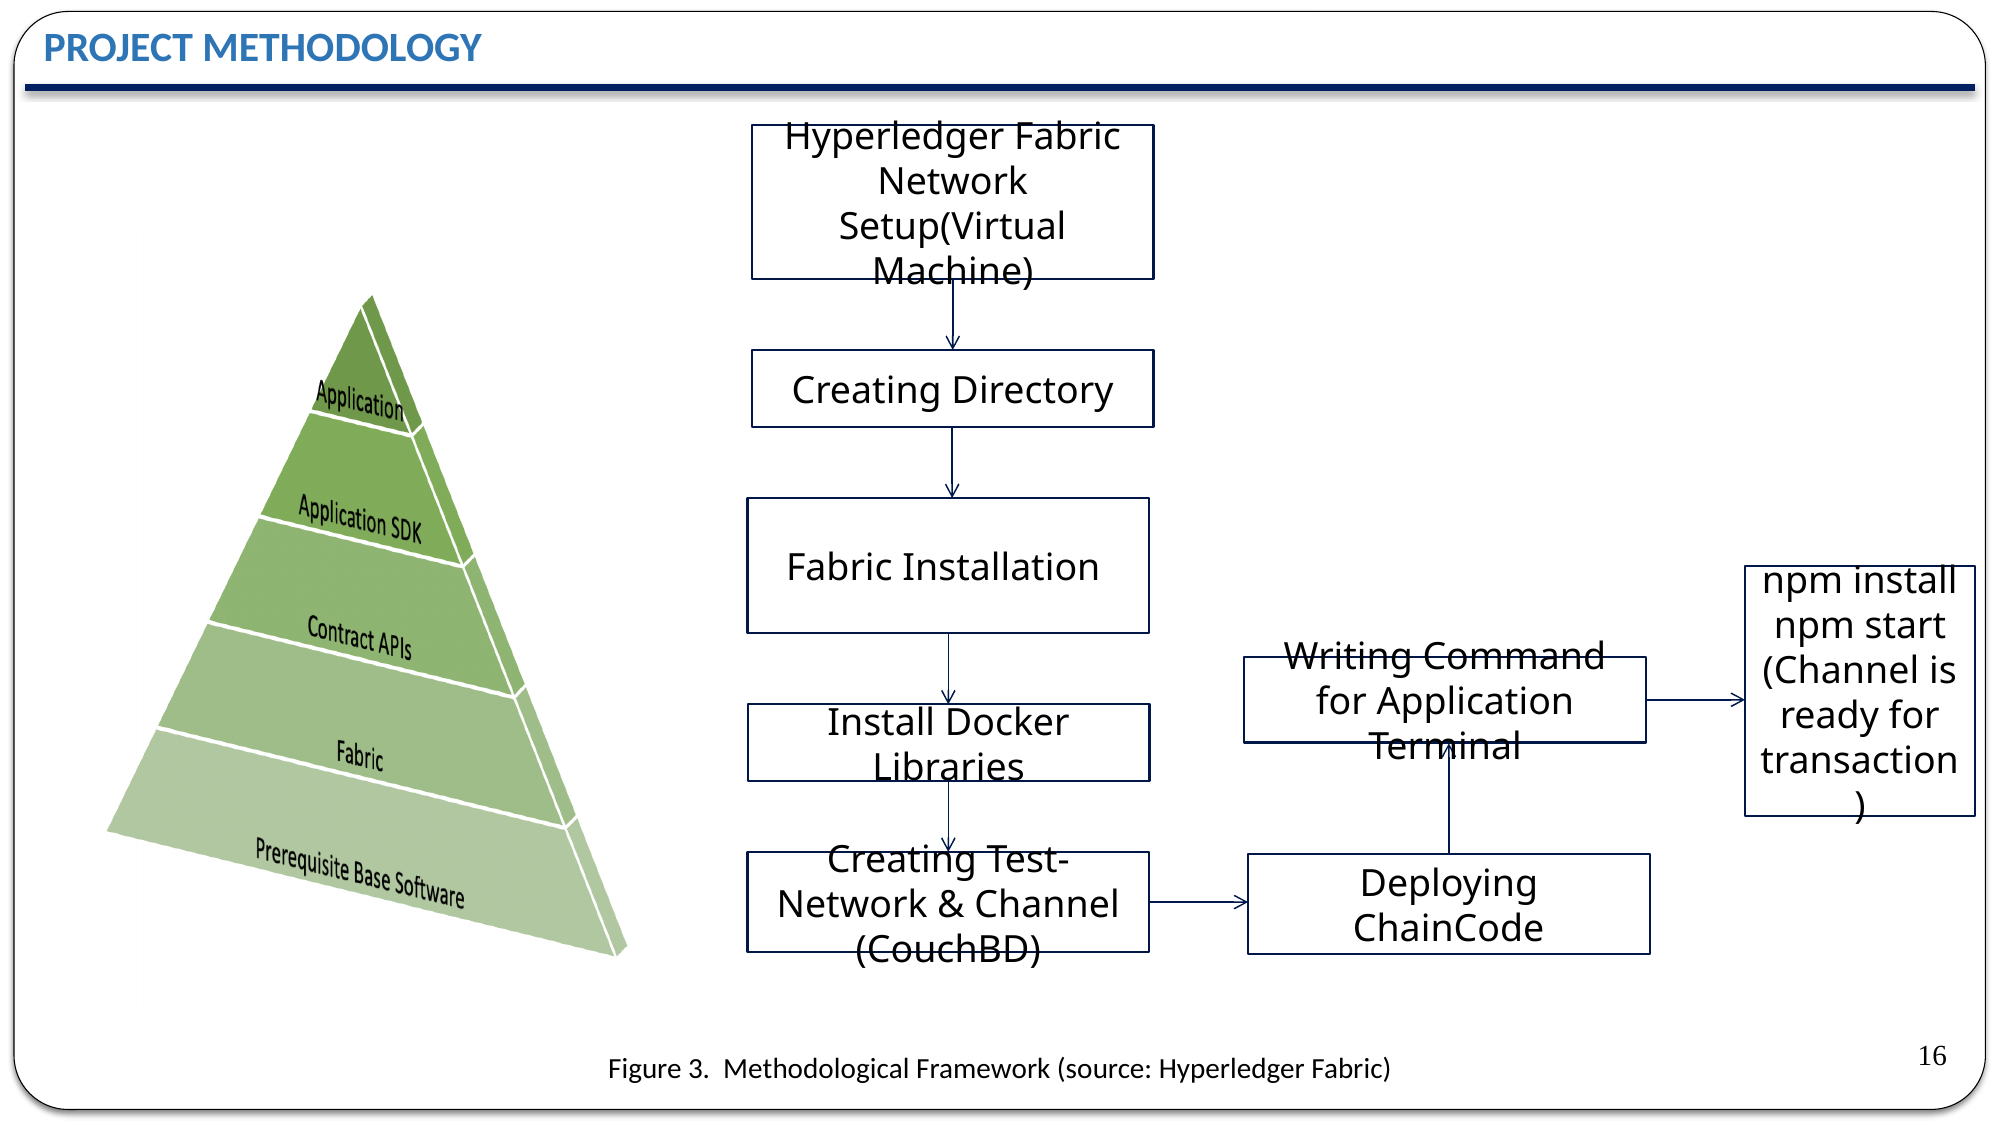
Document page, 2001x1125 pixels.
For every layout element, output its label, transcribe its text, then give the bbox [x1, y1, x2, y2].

text_box Install Docker Libraries [747, 703, 1151, 782]
slide_number 16 [1882, 1016, 1983, 1092]
text_box PROJECT METHODOLOGY [28, 12, 2000, 78]
text_box Fabric Installation [746, 497, 1150, 634]
text_box Deploying ChainCode [1247, 853, 1651, 955]
text_box Creating Test-Network & Channel (CouchBD) [746, 851, 1150, 953]
text_box Hyperledger Fabric Network Setup(Virtual Machine) [751, 124, 1155, 280]
text_box Writing Command for Application Terminal [1243, 656, 1647, 744]
text_box Creating Directory [751, 349, 1155, 428]
text_box npm install npm start (Channel is ready for transaction) [1744, 565, 1976, 817]
picture [34, 231, 676, 1012]
text_box Figure 3. Methodological Framework (source: Hyperledger Fabric) [572, 1041, 1428, 1092]
